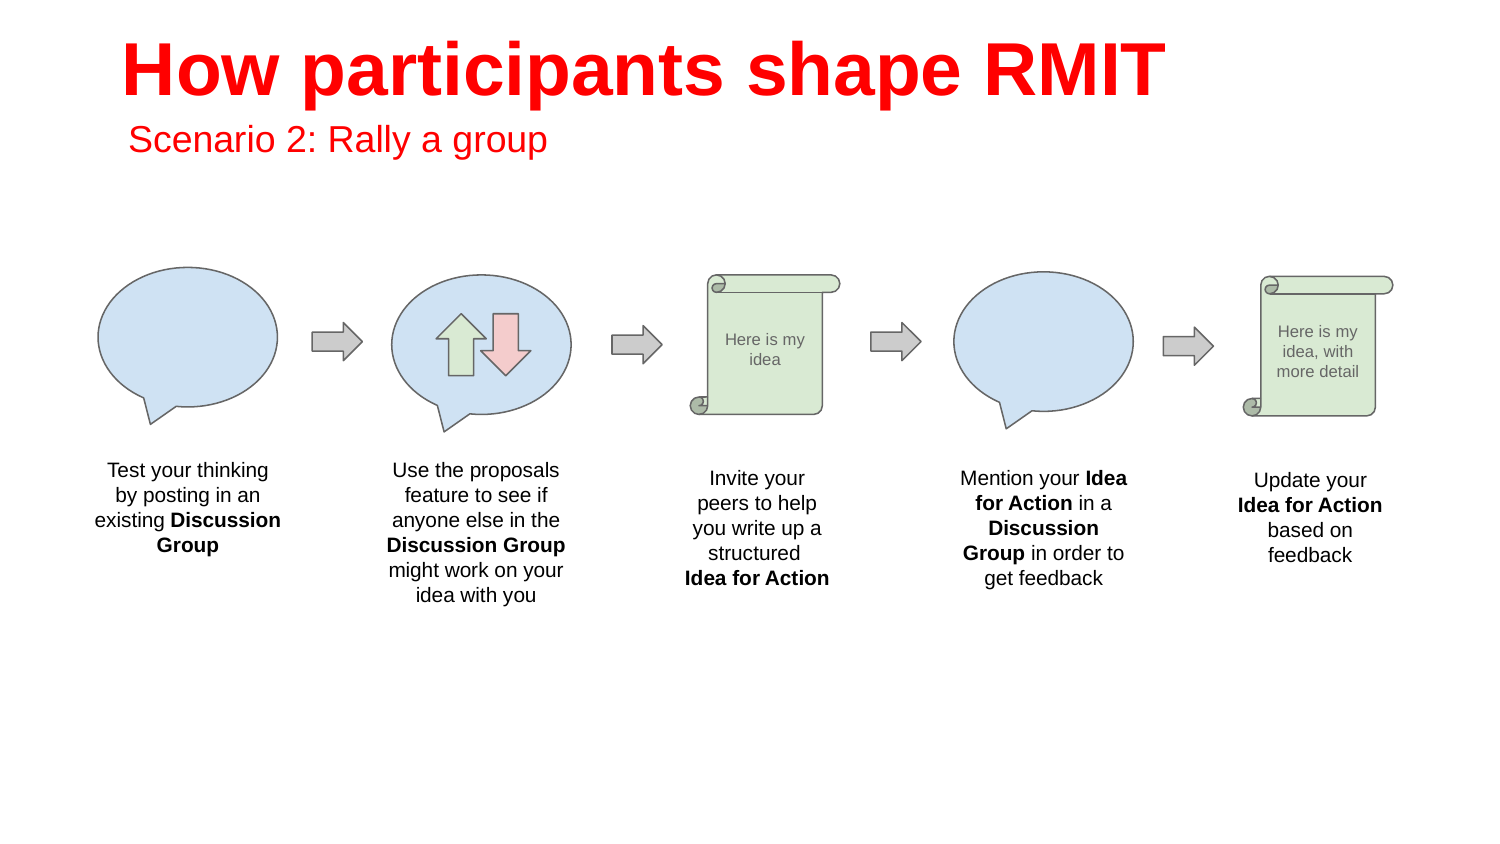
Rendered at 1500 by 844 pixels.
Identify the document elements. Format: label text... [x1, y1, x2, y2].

text_box Use the proposals feature to see if anyone else in the Discussion Group might work on your idea with you [362, 442, 590, 605]
title How participants shape RMIT [106, 33, 1381, 126]
text_box Invite your peers to help you write up a structured Idea for Action [667, 449, 847, 566]
title Scenario 2: Rally a group [113, 112, 1387, 176]
text_box [611, 325, 663, 364]
text_box Update your Idea for Action based on feedback [1220, 451, 1400, 568]
text_box Here is my idea, with more detail [1243, 276, 1393, 416]
text_box [312, 322, 363, 361]
text_box [391, 274, 572, 432]
text_box [98, 267, 278, 425]
text_box [870, 322, 922, 361]
text_box Test your thinking by posting in an existing Discussion Group [79, 442, 297, 559]
text_box [436, 313, 487, 376]
text_box Here is my idea [690, 274, 840, 415]
text_box [480, 313, 531, 376]
text_box [953, 271, 1134, 429]
text_box [1163, 327, 1214, 366]
text_box Mention your Idea for Action in a Discussion Group in order to get feedback [944, 449, 1143, 566]
